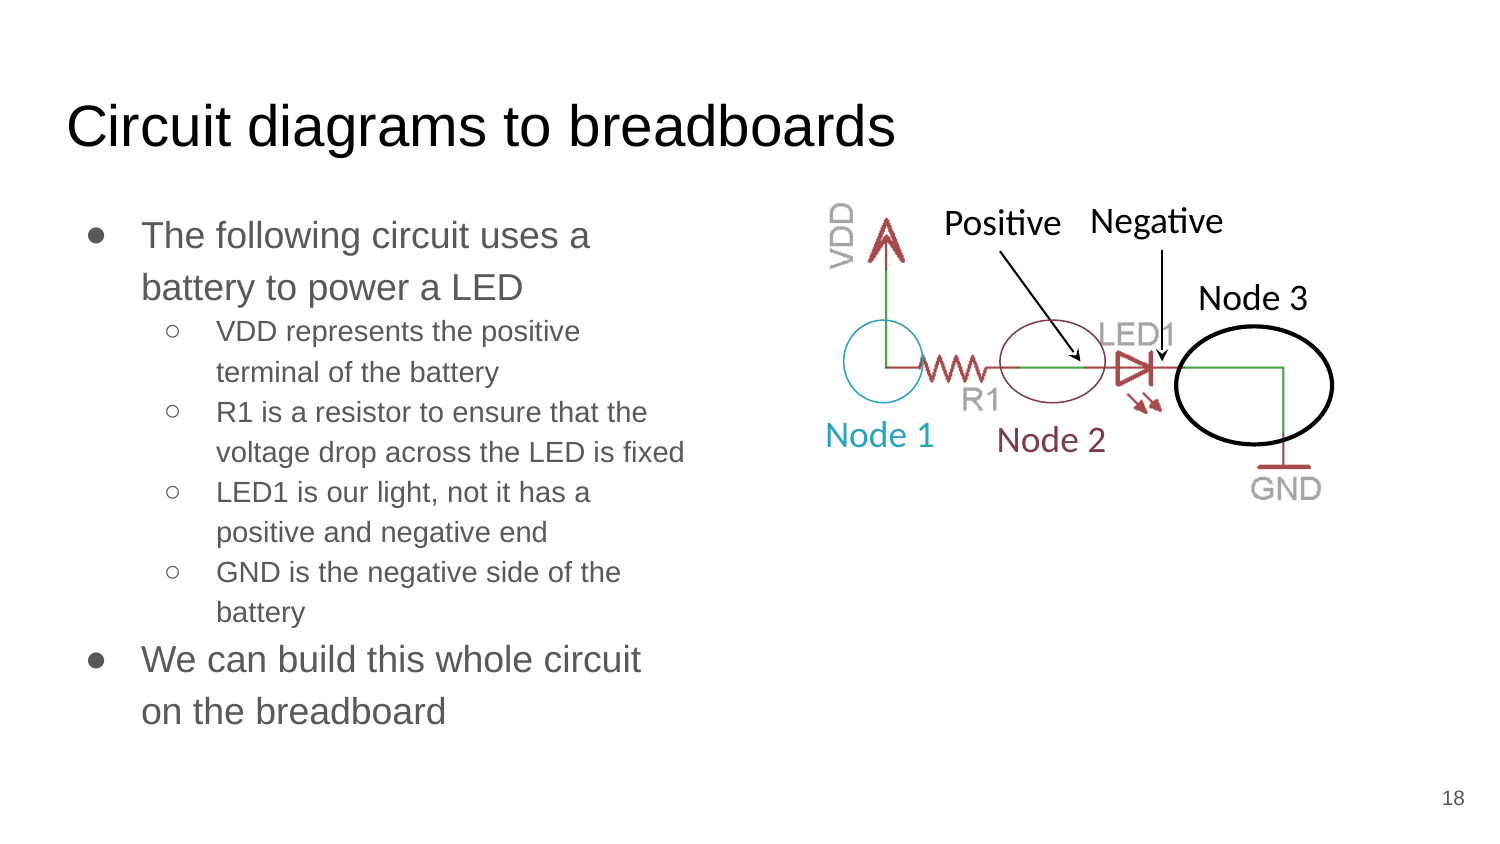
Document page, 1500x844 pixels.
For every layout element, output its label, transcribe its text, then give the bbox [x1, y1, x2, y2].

list The following circuit uses a battery to power a LED VDD represents the positive terminal of the battery R1 is a resistor to ensure that the voltage drop across the LED is fixed LED1 is our light, not it has a positive and negative end GND is the negative side of the battery We can build this whole circuit on the breadboard [51, 189, 708, 750]
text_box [809, 188, 1333, 510]
title Circuit diagrams to breadboards [51, 72, 1449, 167]
slide_number ‹#› [1389, 764, 1480, 830]
